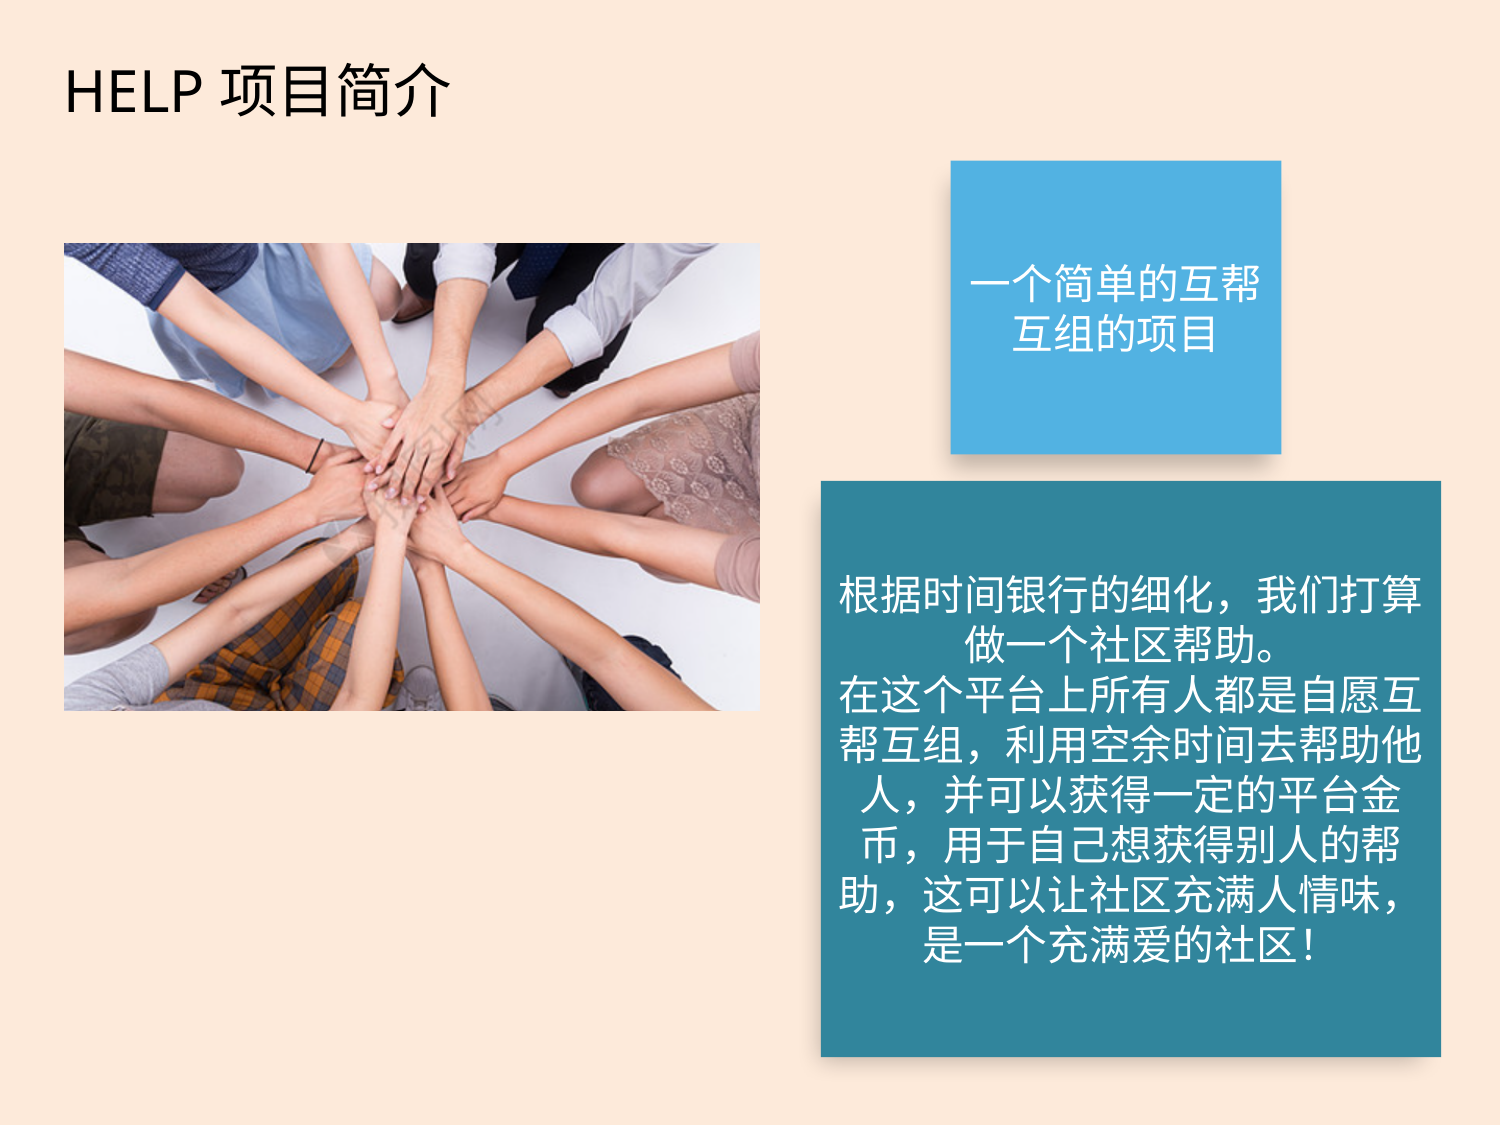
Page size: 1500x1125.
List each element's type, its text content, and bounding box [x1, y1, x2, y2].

text_box 一个简单的互帮互组的项目 [949, 159, 1283, 457]
text_box HELP项目简介 [48, 46, 467, 132]
picture [64, 243, 760, 711]
text_box 根据时间银行的细化，我们打算做一个社区帮助。 在这个平台上所有人都是自愿互帮互组，利用空余时间去帮助他人，并可以获得一定的平台金币，用于自己想获得别人的帮助，这可以让社区充满人情味，是一个充满爱的社区！ [819, 479, 1443, 1059]
